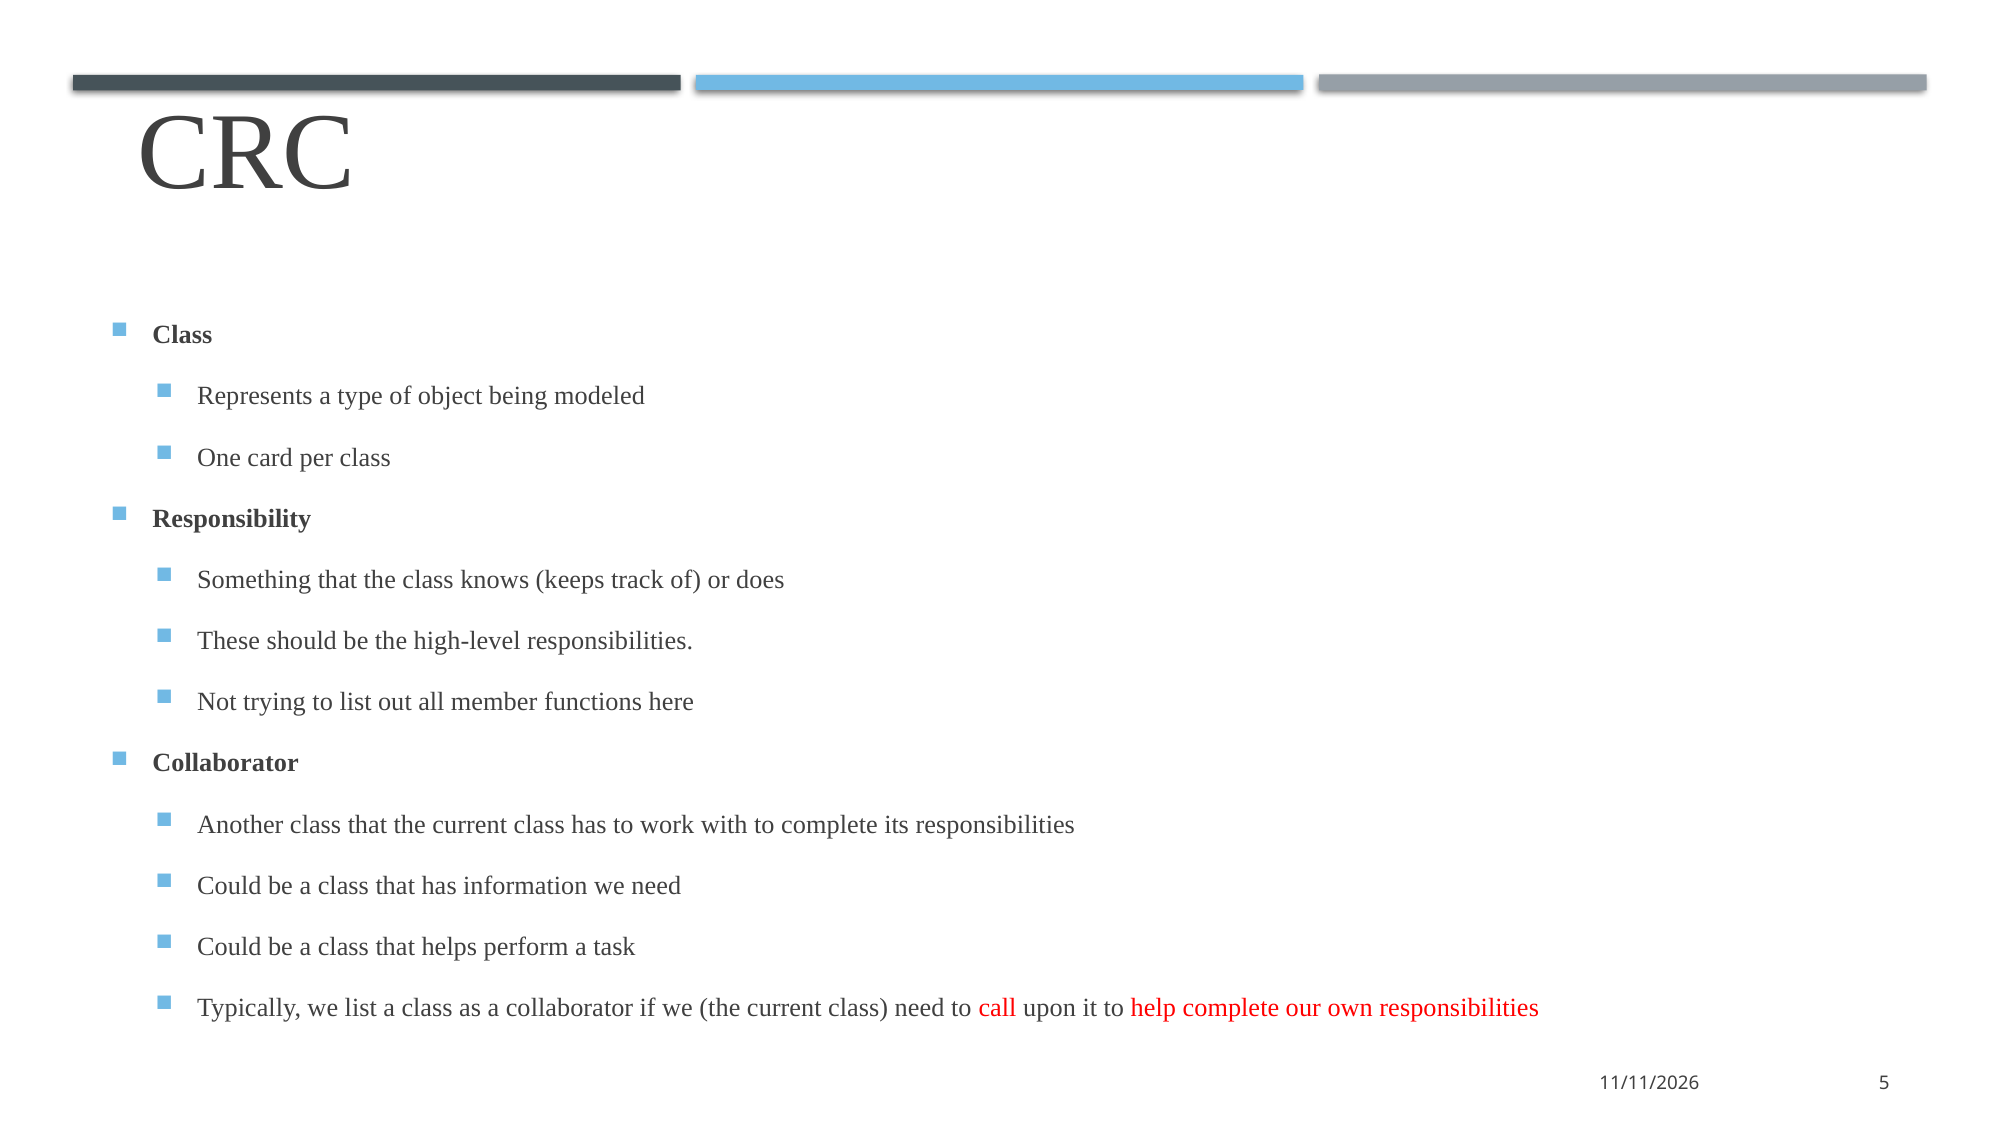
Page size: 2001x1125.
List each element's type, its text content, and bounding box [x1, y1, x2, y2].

title CRC [122, 71, 1882, 218]
slide_number 5 [1732, 1053, 1905, 1114]
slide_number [1247, 1053, 1715, 1114]
list Class Represents a type of object being modeled One card per class Responsibility Something that the class knows (keeps track of) or does These should be the high-level responsibilities. Not trying to list out all member functions here Collaborator Another class that the current class has to work with to complete its responsibilities Could be a class that has information we need Could be a class that helps perform a task Typically, we list a class as a collaborator if we (the current class) need to call upon it to help complete our own responsibilities [95, 277, 1905, 1054]
